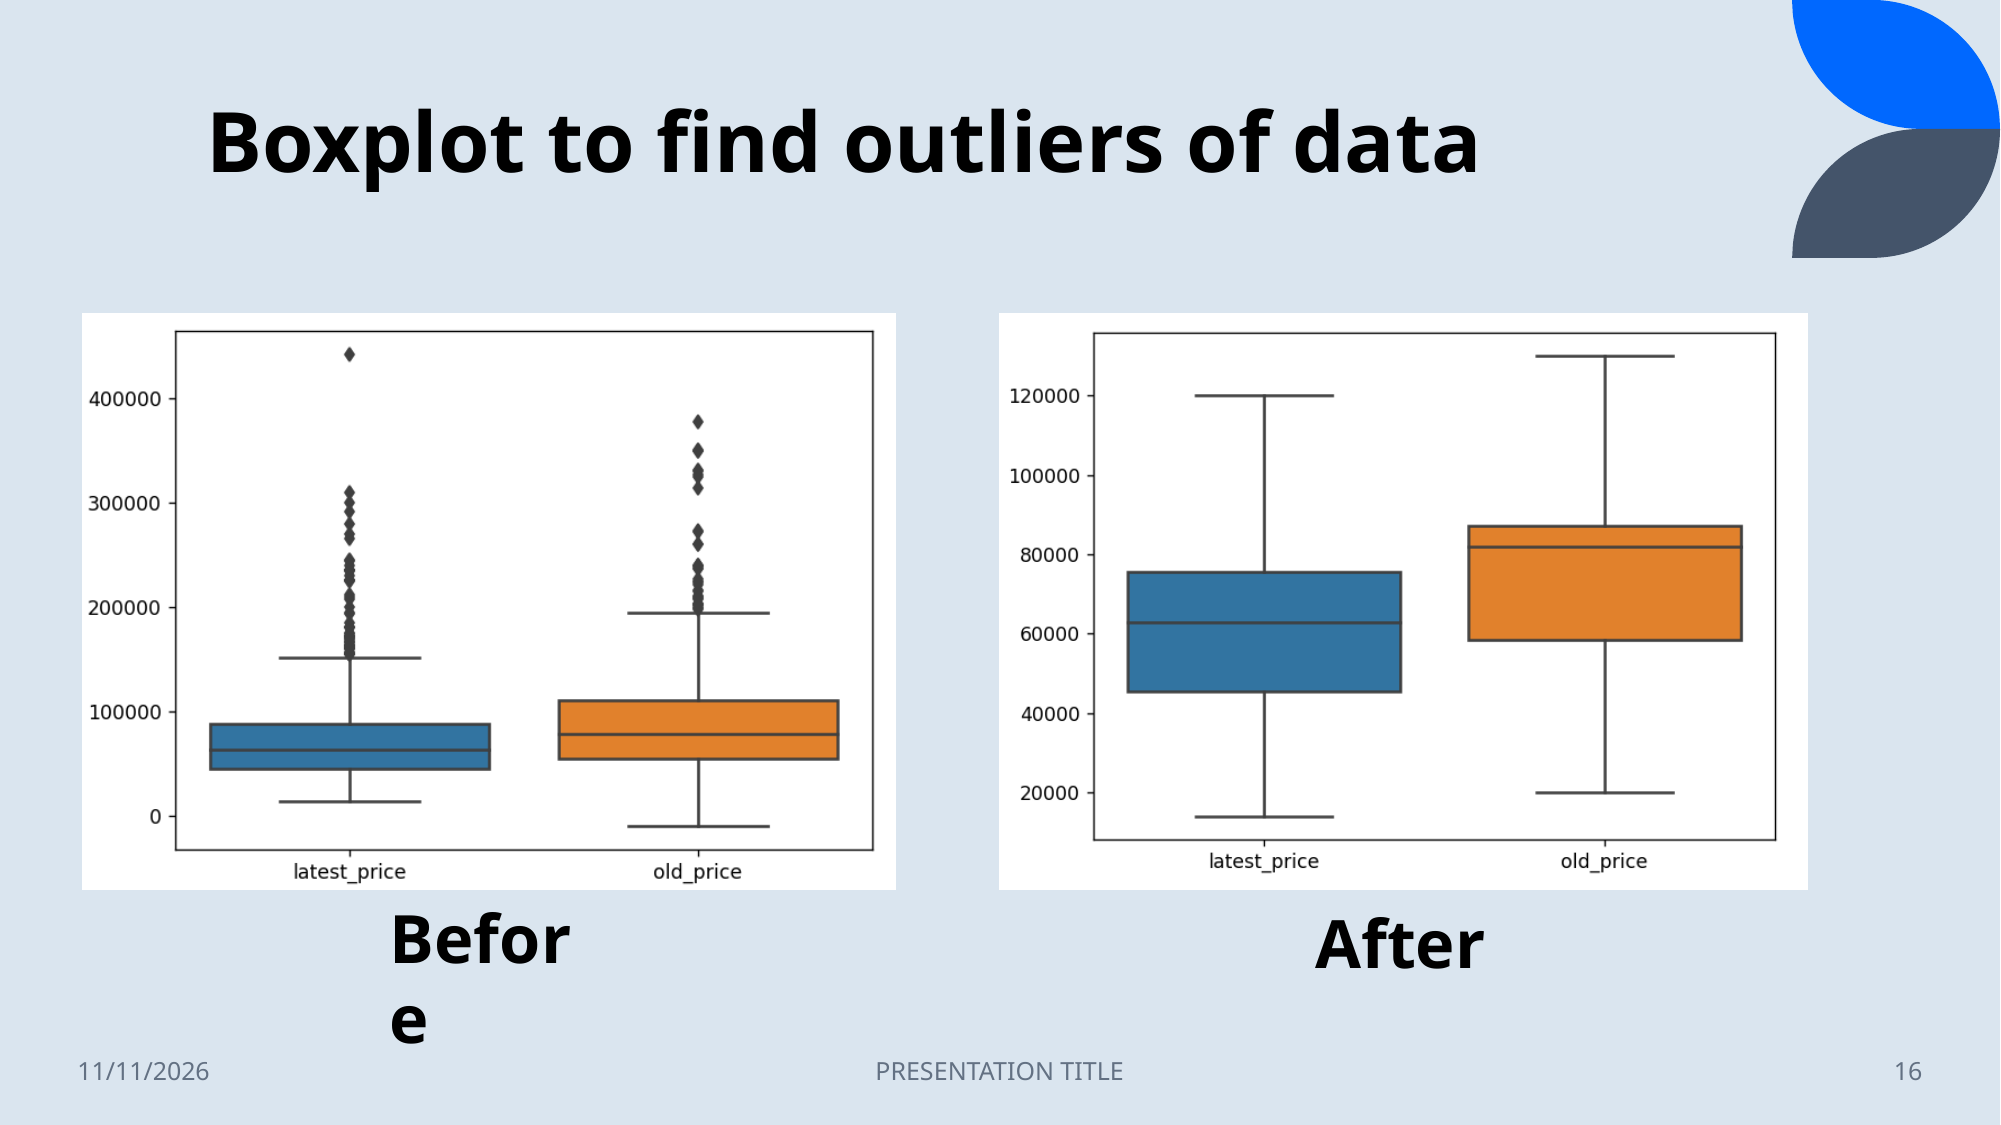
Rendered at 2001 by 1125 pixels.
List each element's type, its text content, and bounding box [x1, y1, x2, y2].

picture [999, 313, 1808, 890]
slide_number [62, 1042, 342, 1103]
text_box After [1300, 894, 1507, 989]
text_box Before [375, 890, 604, 1065]
footer PRESENTATION TITLE [662, 1042, 1338, 1103]
picture [82, 313, 896, 890]
slide_number 16 [1665, 1042, 1938, 1103]
title Boxplot to find outliers of data [191, 55, 1796, 199]
